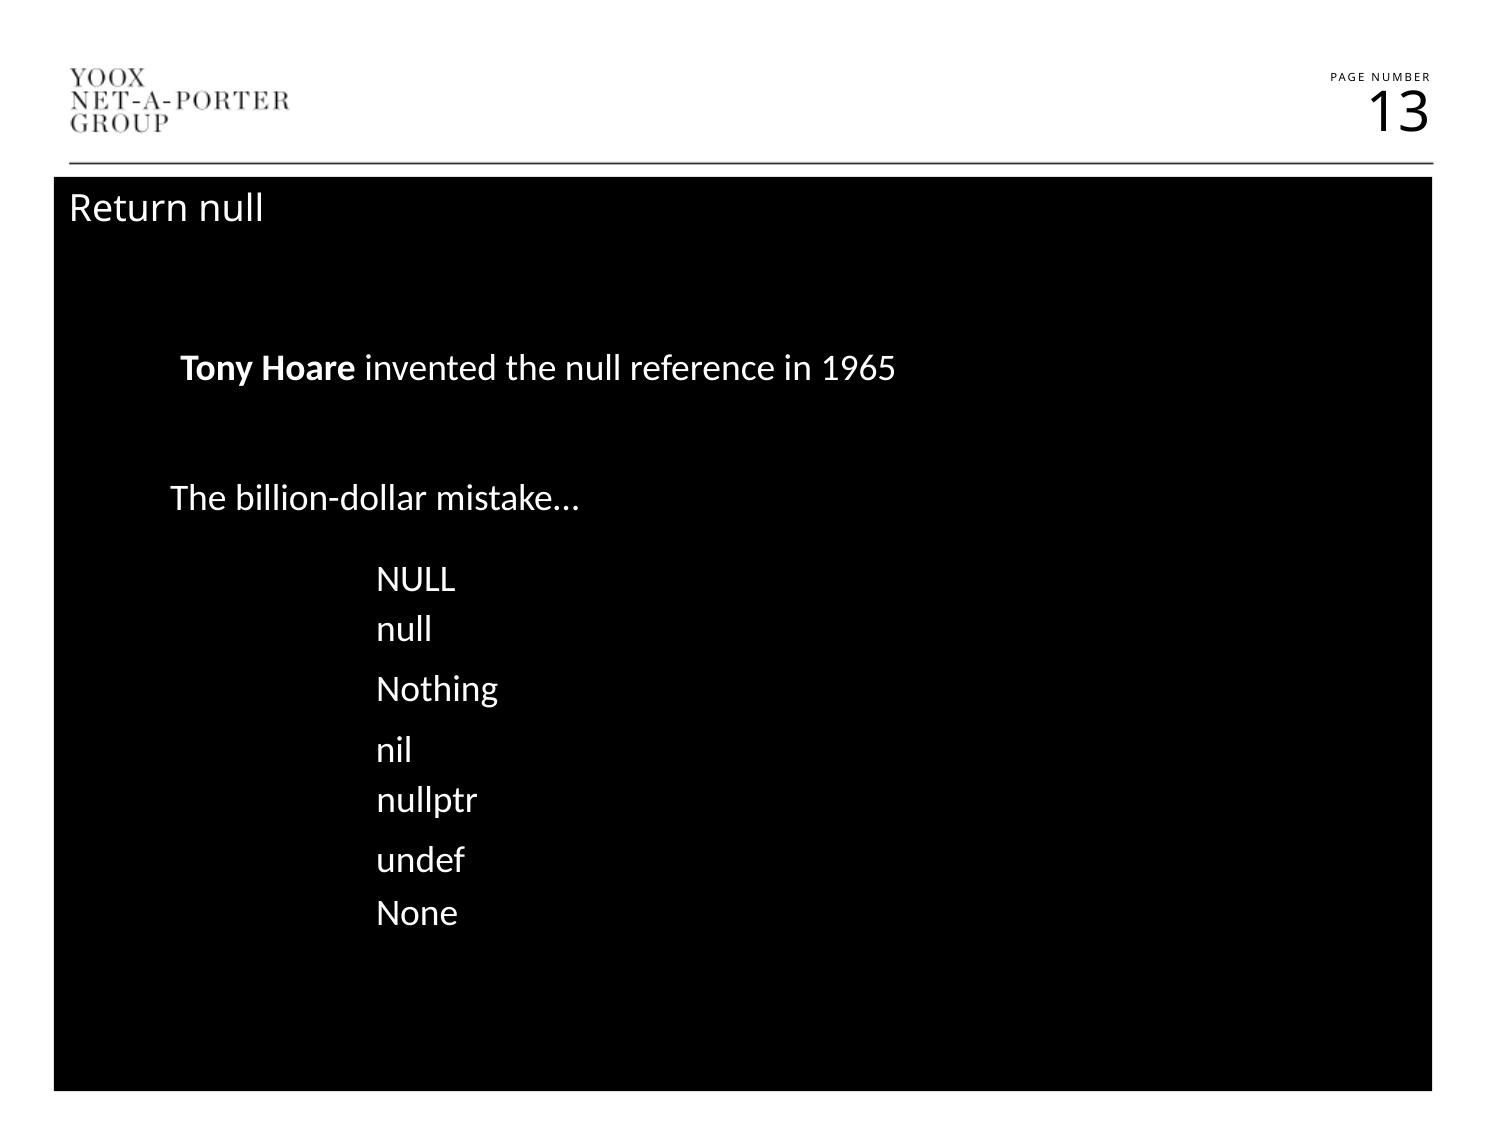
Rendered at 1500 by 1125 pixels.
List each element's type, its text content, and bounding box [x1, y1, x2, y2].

text_box None [361, 880, 474, 940]
text_box null [361, 596, 448, 656]
text_box The billion-dollar mistake… [155, 465, 595, 526]
text_box nullptr [361, 767, 493, 828]
list Return null [53, 176, 1433, 1092]
text_box undef [361, 828, 481, 888]
text_box NULL [361, 546, 471, 606]
text_box Nothing [361, 656, 514, 717]
text_box nil [361, 717, 428, 767]
text_box Tony Hoare invented the null reference in 1965 [165, 335, 913, 396]
